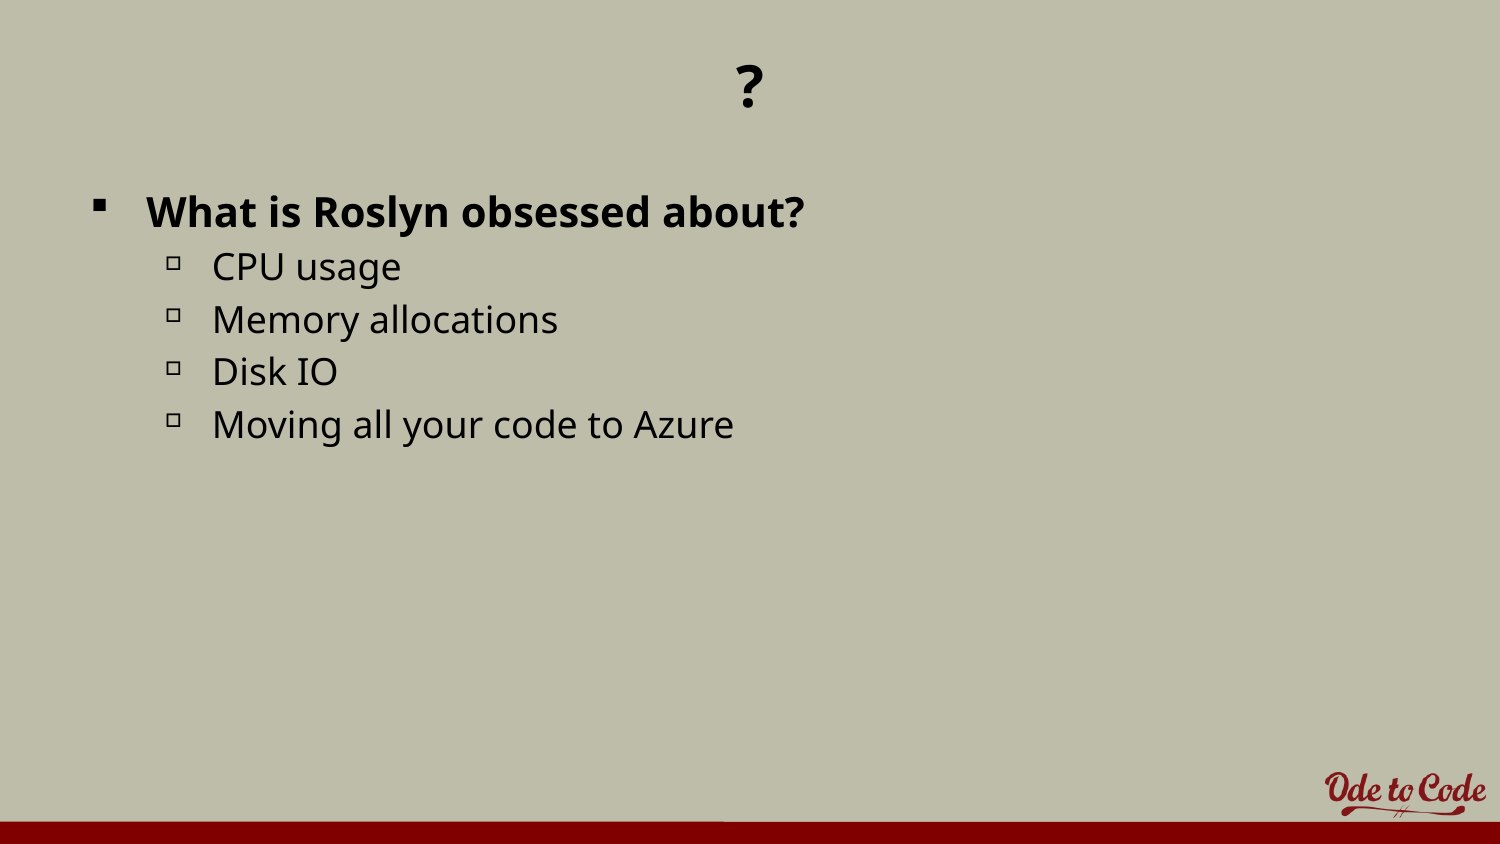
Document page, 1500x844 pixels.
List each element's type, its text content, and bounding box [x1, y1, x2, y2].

title ? [74, 37, 1426, 132]
picture [1325, 772, 1486, 818]
list What is Roslyn obsessed about? CPU usage Memory allocations Disk IO Moving all your code to Azure [74, 177, 1426, 732]
